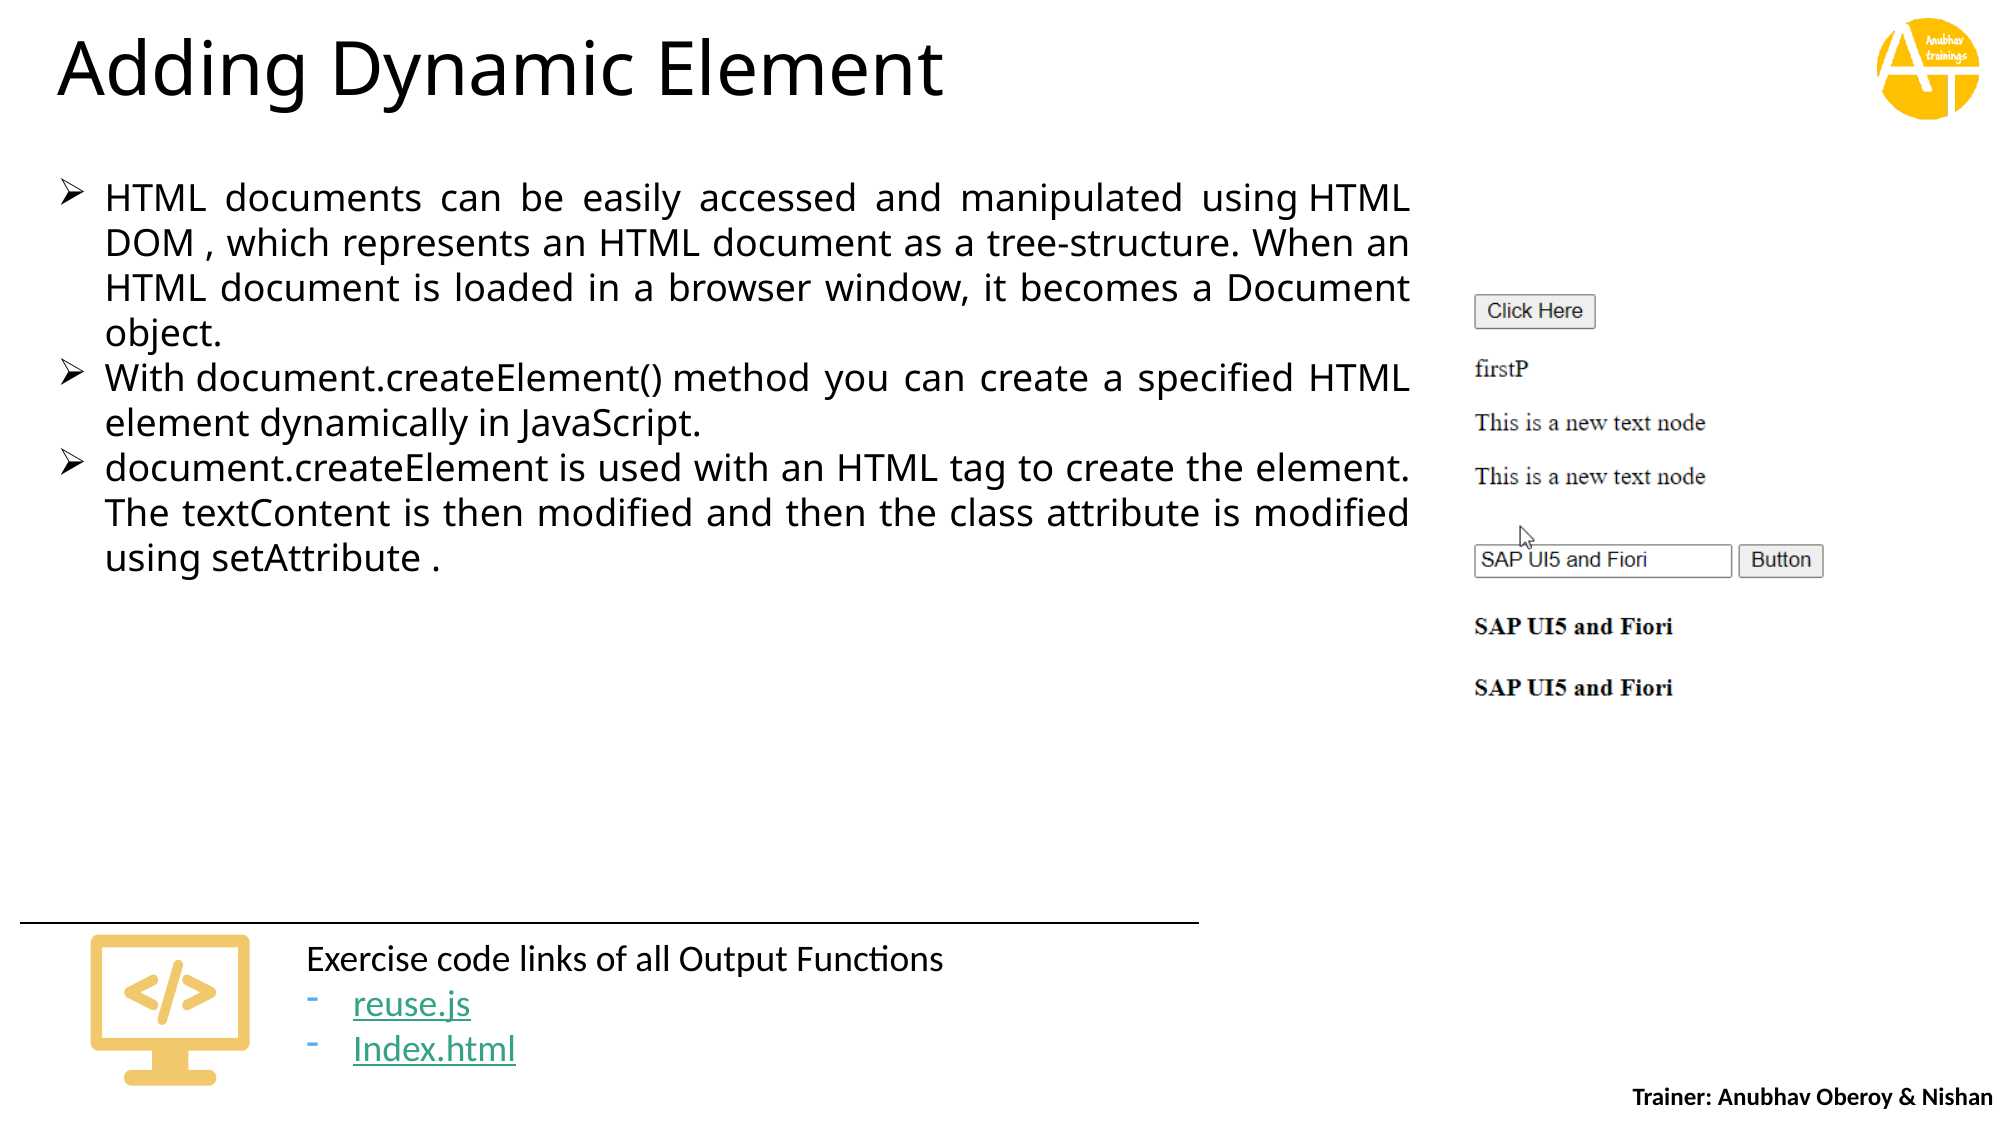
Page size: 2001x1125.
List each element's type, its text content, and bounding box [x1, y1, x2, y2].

text_box HTML documents can be easily accessed and manipulated using HTML DOM , which represents an HTML document as a tree-structure. When an HTML document is loaded in a browser window, it becomes a Document object. With document.createElement() method you can create a specified HTML element dynamically in JavaScript. document.createElement is used with an HTML tag to create the element. The textContent is then modified and then the class attribute is modified using setAttribute . [42, 166, 1427, 677]
text_box Exercise code links of all Output Functions reuse.js Index.html [291, 926, 1065, 1076]
picture [1866, 11, 1985, 128]
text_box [90, 934, 250, 1086]
picture [1462, 283, 1969, 842]
text_box Adding Dynamic Element [42, 23, 1896, 141]
footer Trainer: Anubhav Oberoy & Nishan [1601, 1083, 2000, 1108]
